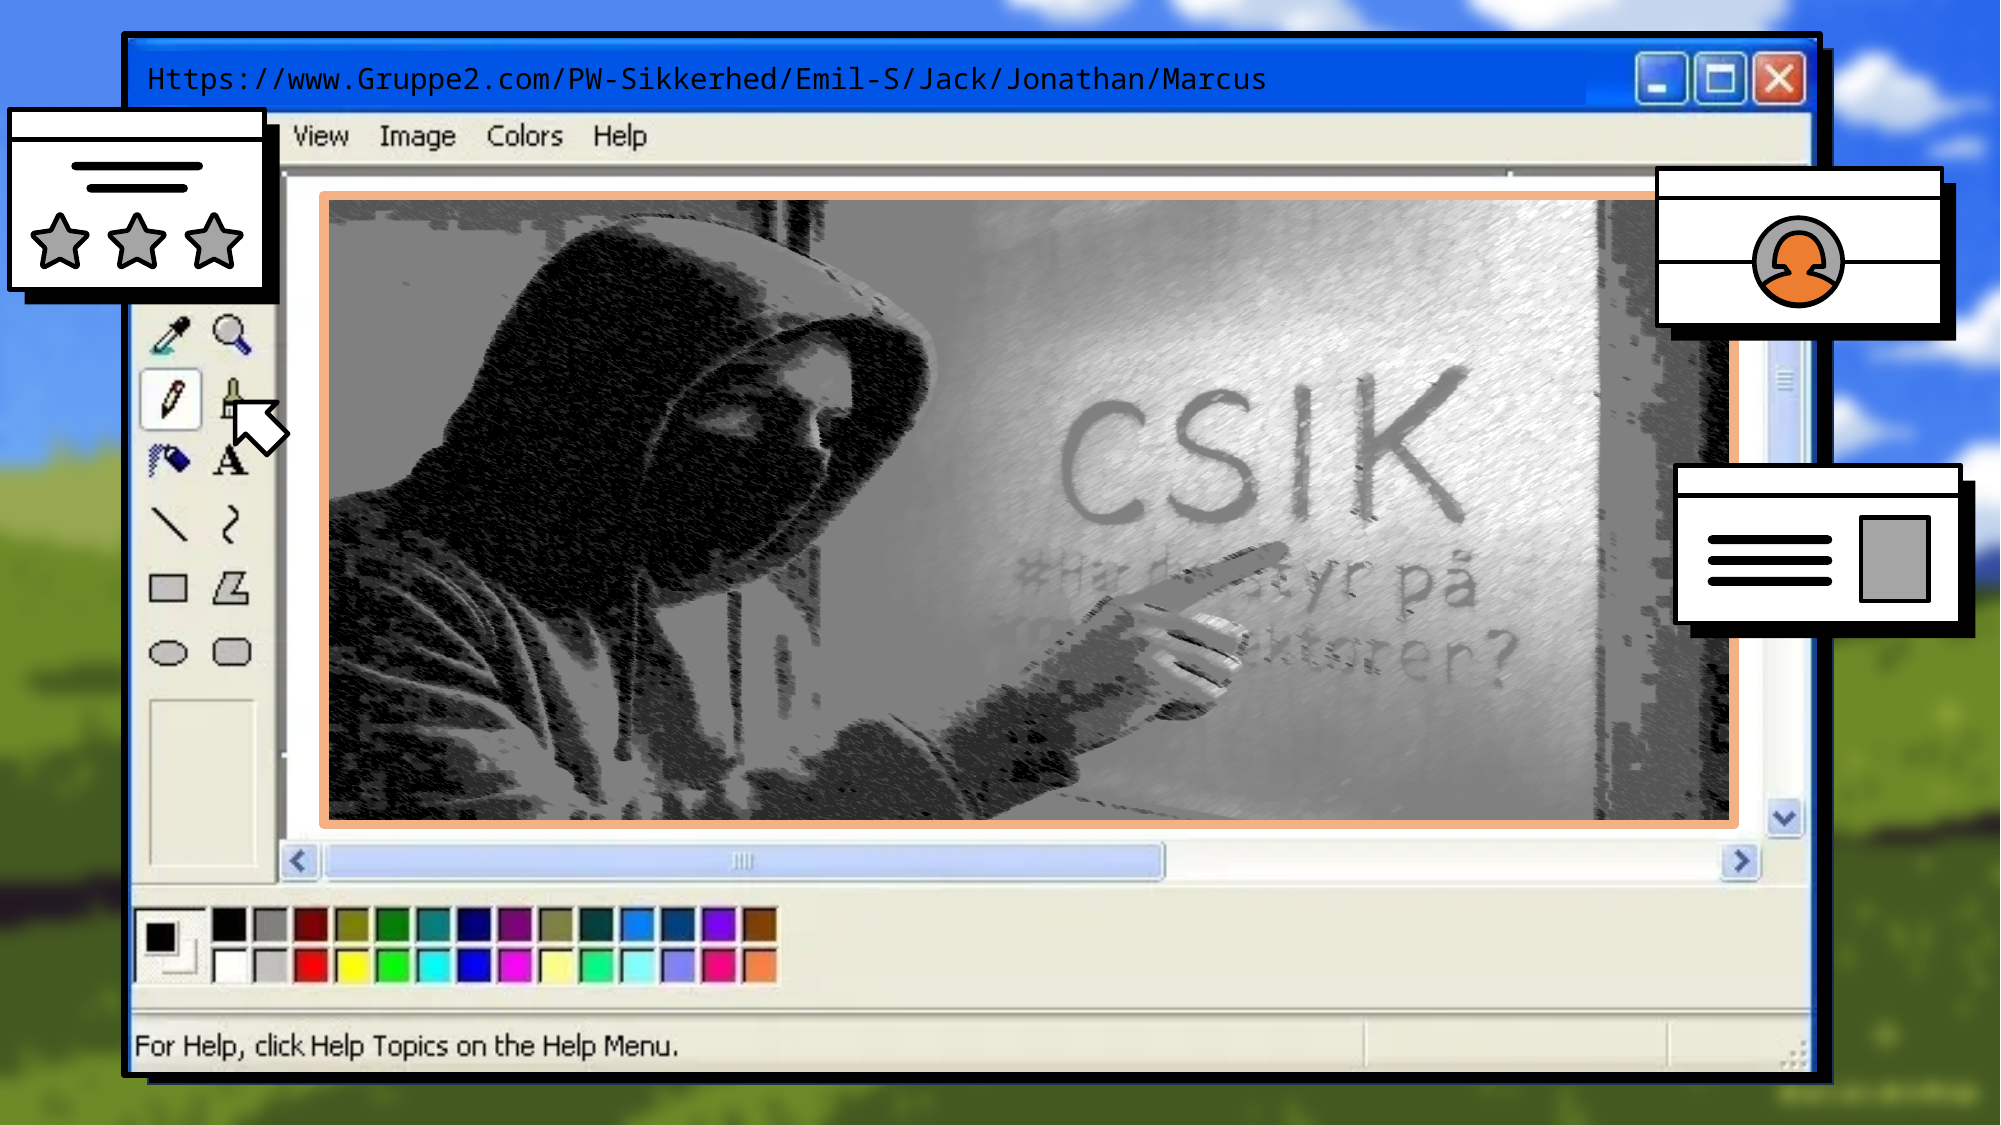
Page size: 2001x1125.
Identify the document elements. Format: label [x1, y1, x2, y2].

text_box [9, 109, 280, 305]
picture [0, 0, 2000, 1125]
text_box [1675, 465, 1976, 639]
text_box [1657, 168, 1957, 341]
